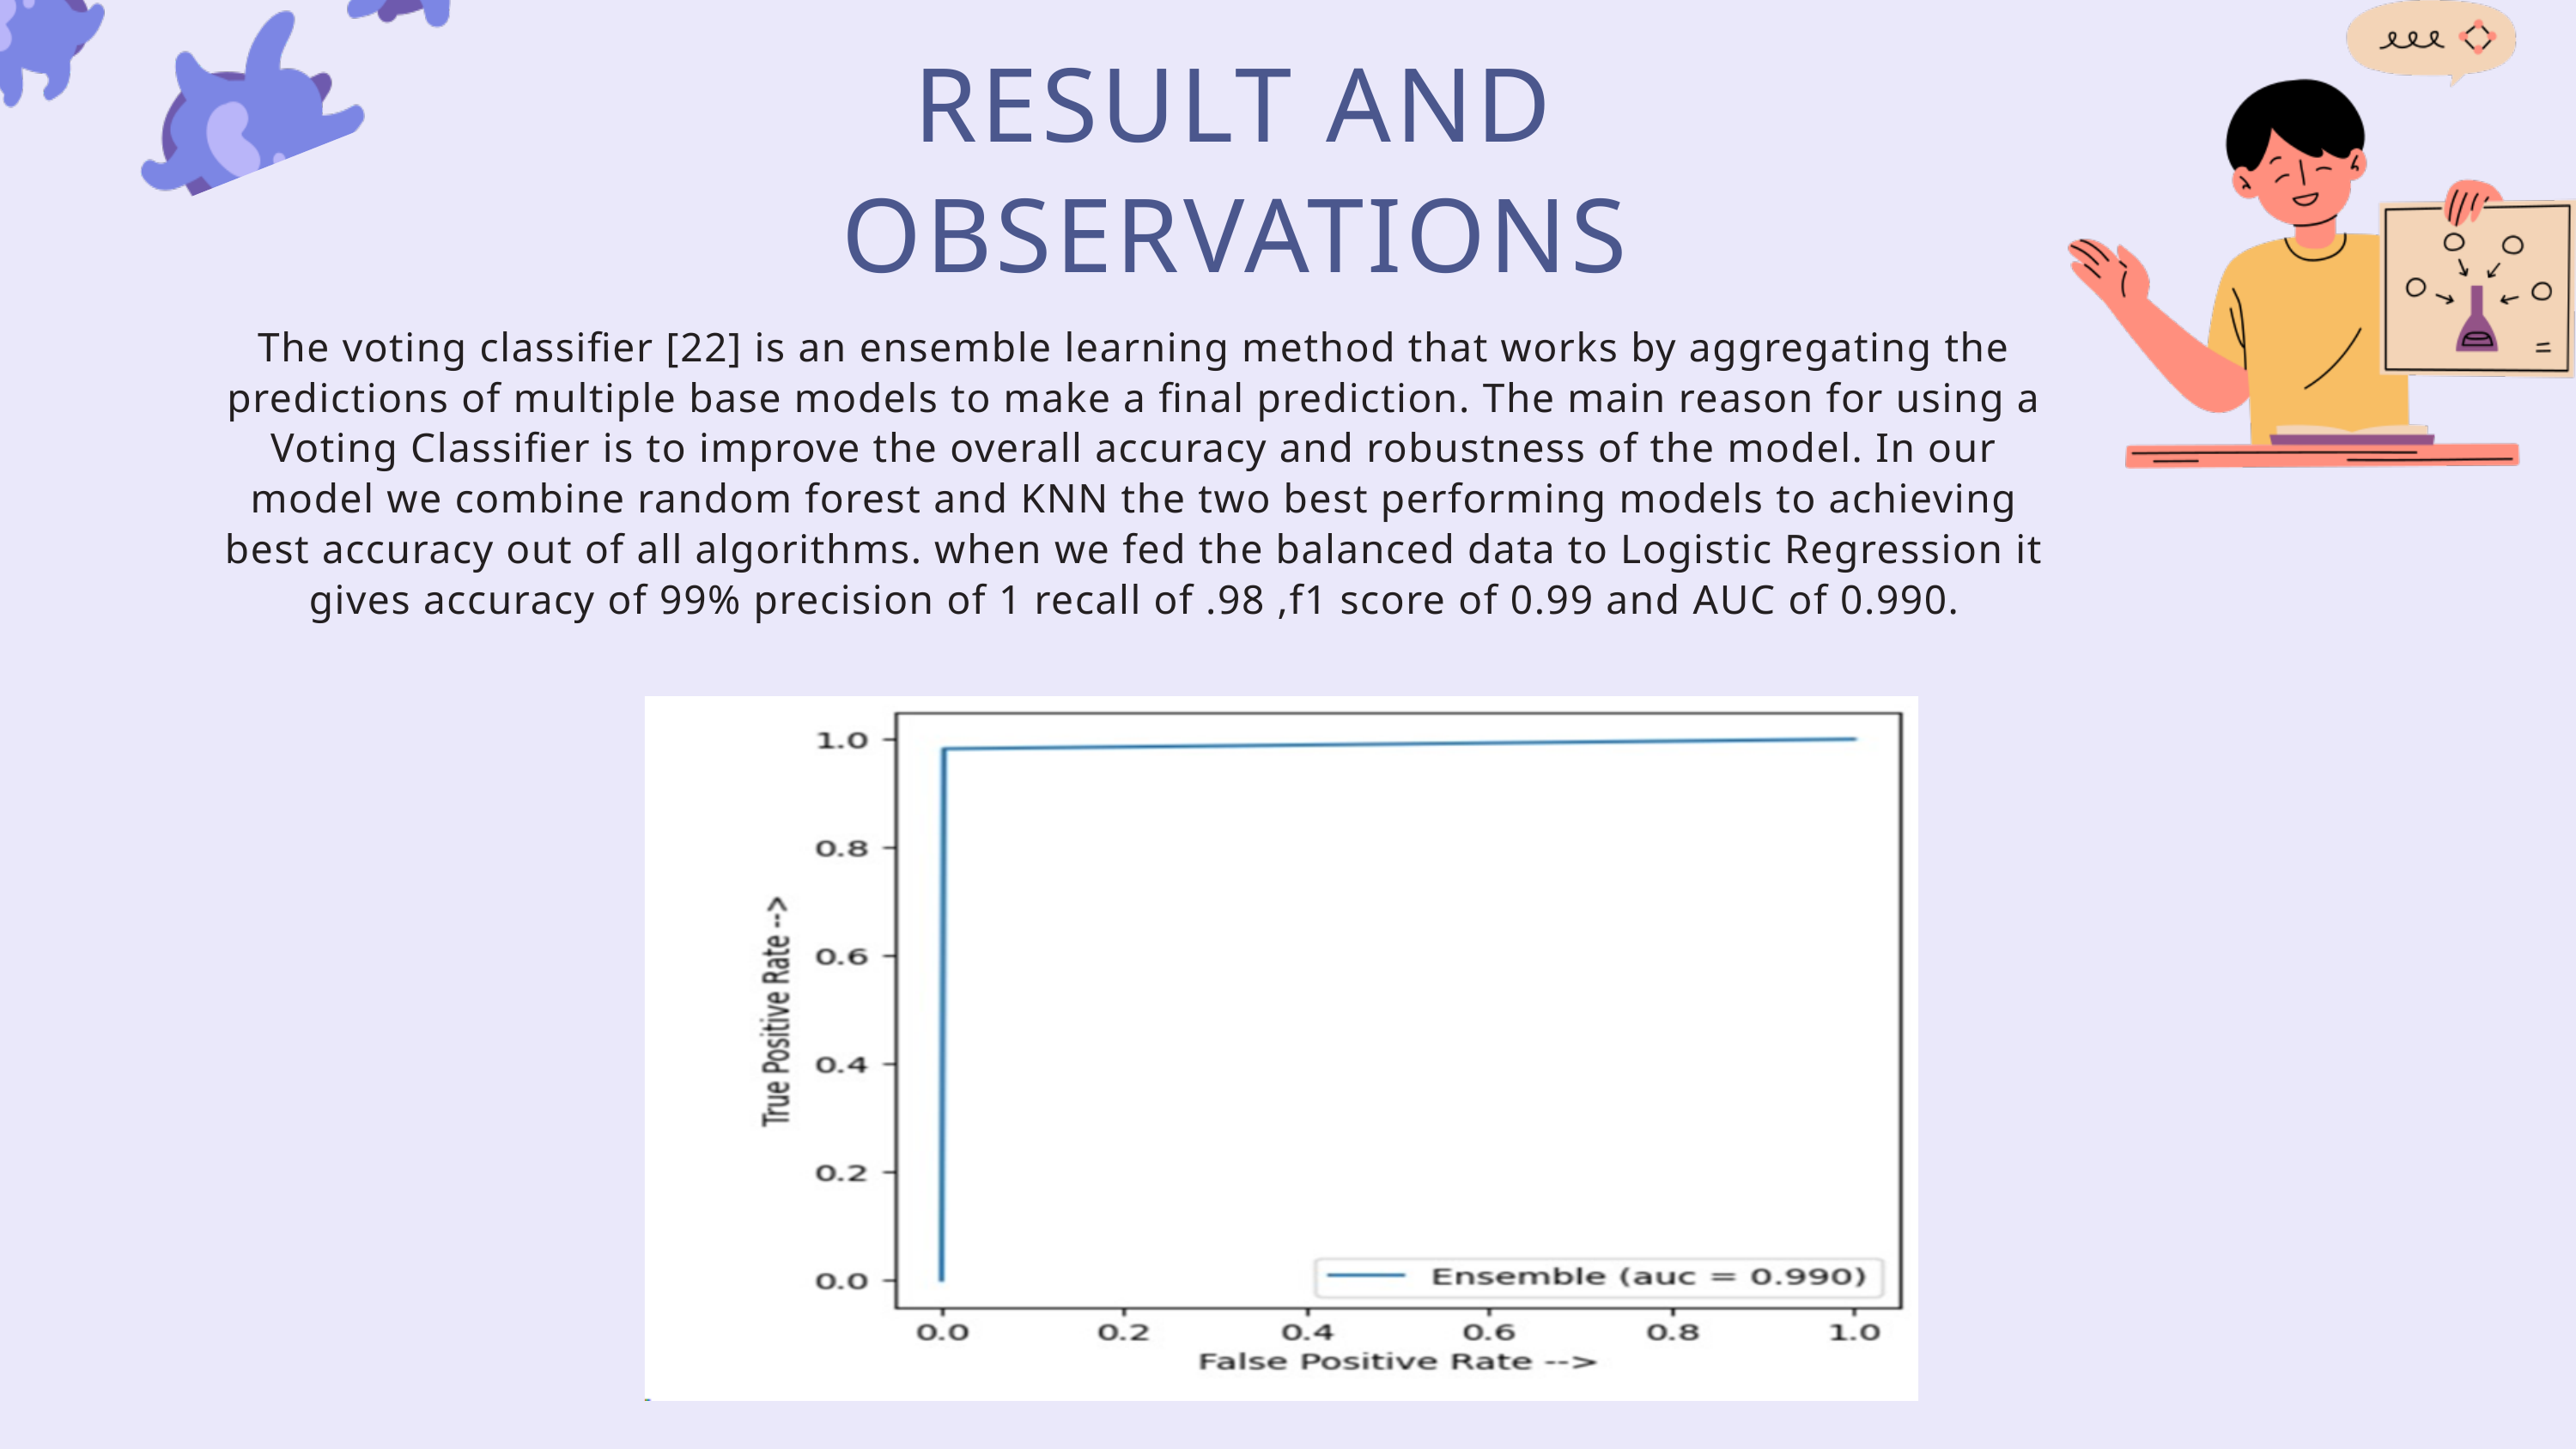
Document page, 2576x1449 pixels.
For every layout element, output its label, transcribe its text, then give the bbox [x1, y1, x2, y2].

text_box The voting classifier [22] is an ensemble learning method that works by aggregating the predictions of multiple base models to make a final prediction. The main reason for using a Voting Classifier is to improve the overall accuracy and robustness of the model. In our model we combine random forest and KNN the two best performing models to achieving best accuracy out of all algorithms. when we fed the balanced data to Logistic Regression it gives accuracy of 99% precision of 1 recall of .98 ,f1 score of 0.99 and AUC of 0.990. [210, 318, 2060, 622]
text_box [0, 0, 488, 249]
text_box [644, 696, 1919, 1402]
text_box RESULT AND OBSERVATIONS [551, 31, 1919, 294]
text_box [2059, 0, 2576, 469]
